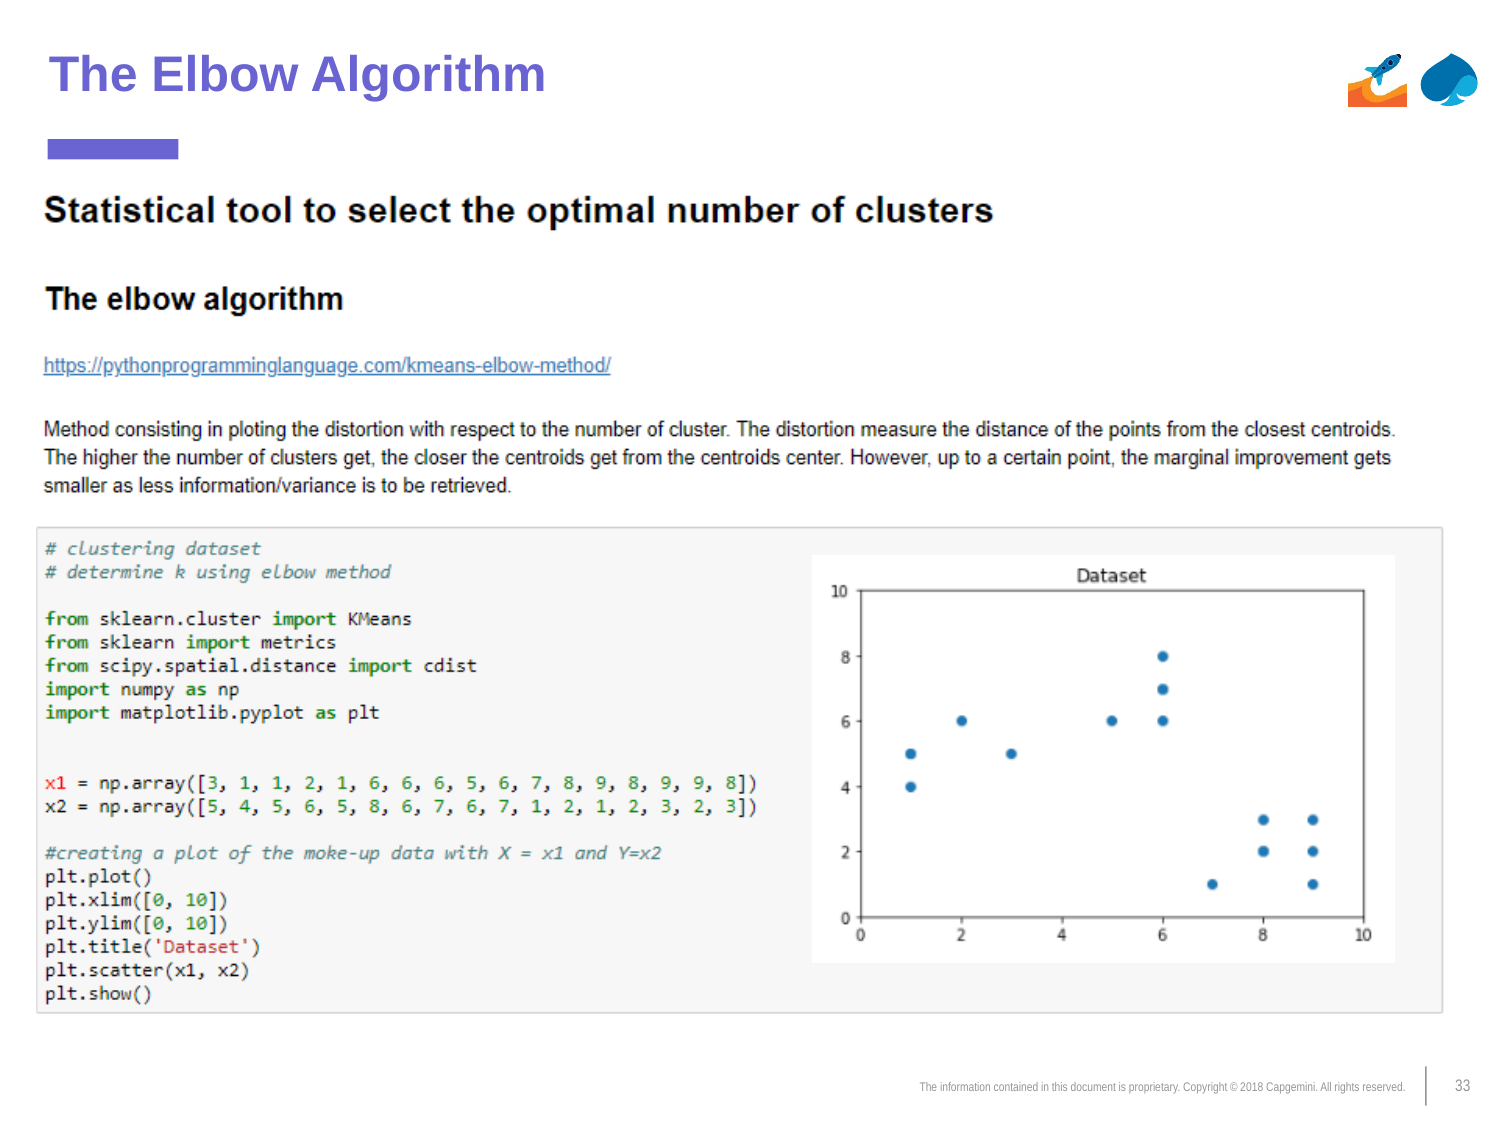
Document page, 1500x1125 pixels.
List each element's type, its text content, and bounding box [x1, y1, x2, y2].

picture [35, 179, 1459, 1022]
title The Elbow Algorithm [0, 3, 1448, 140]
